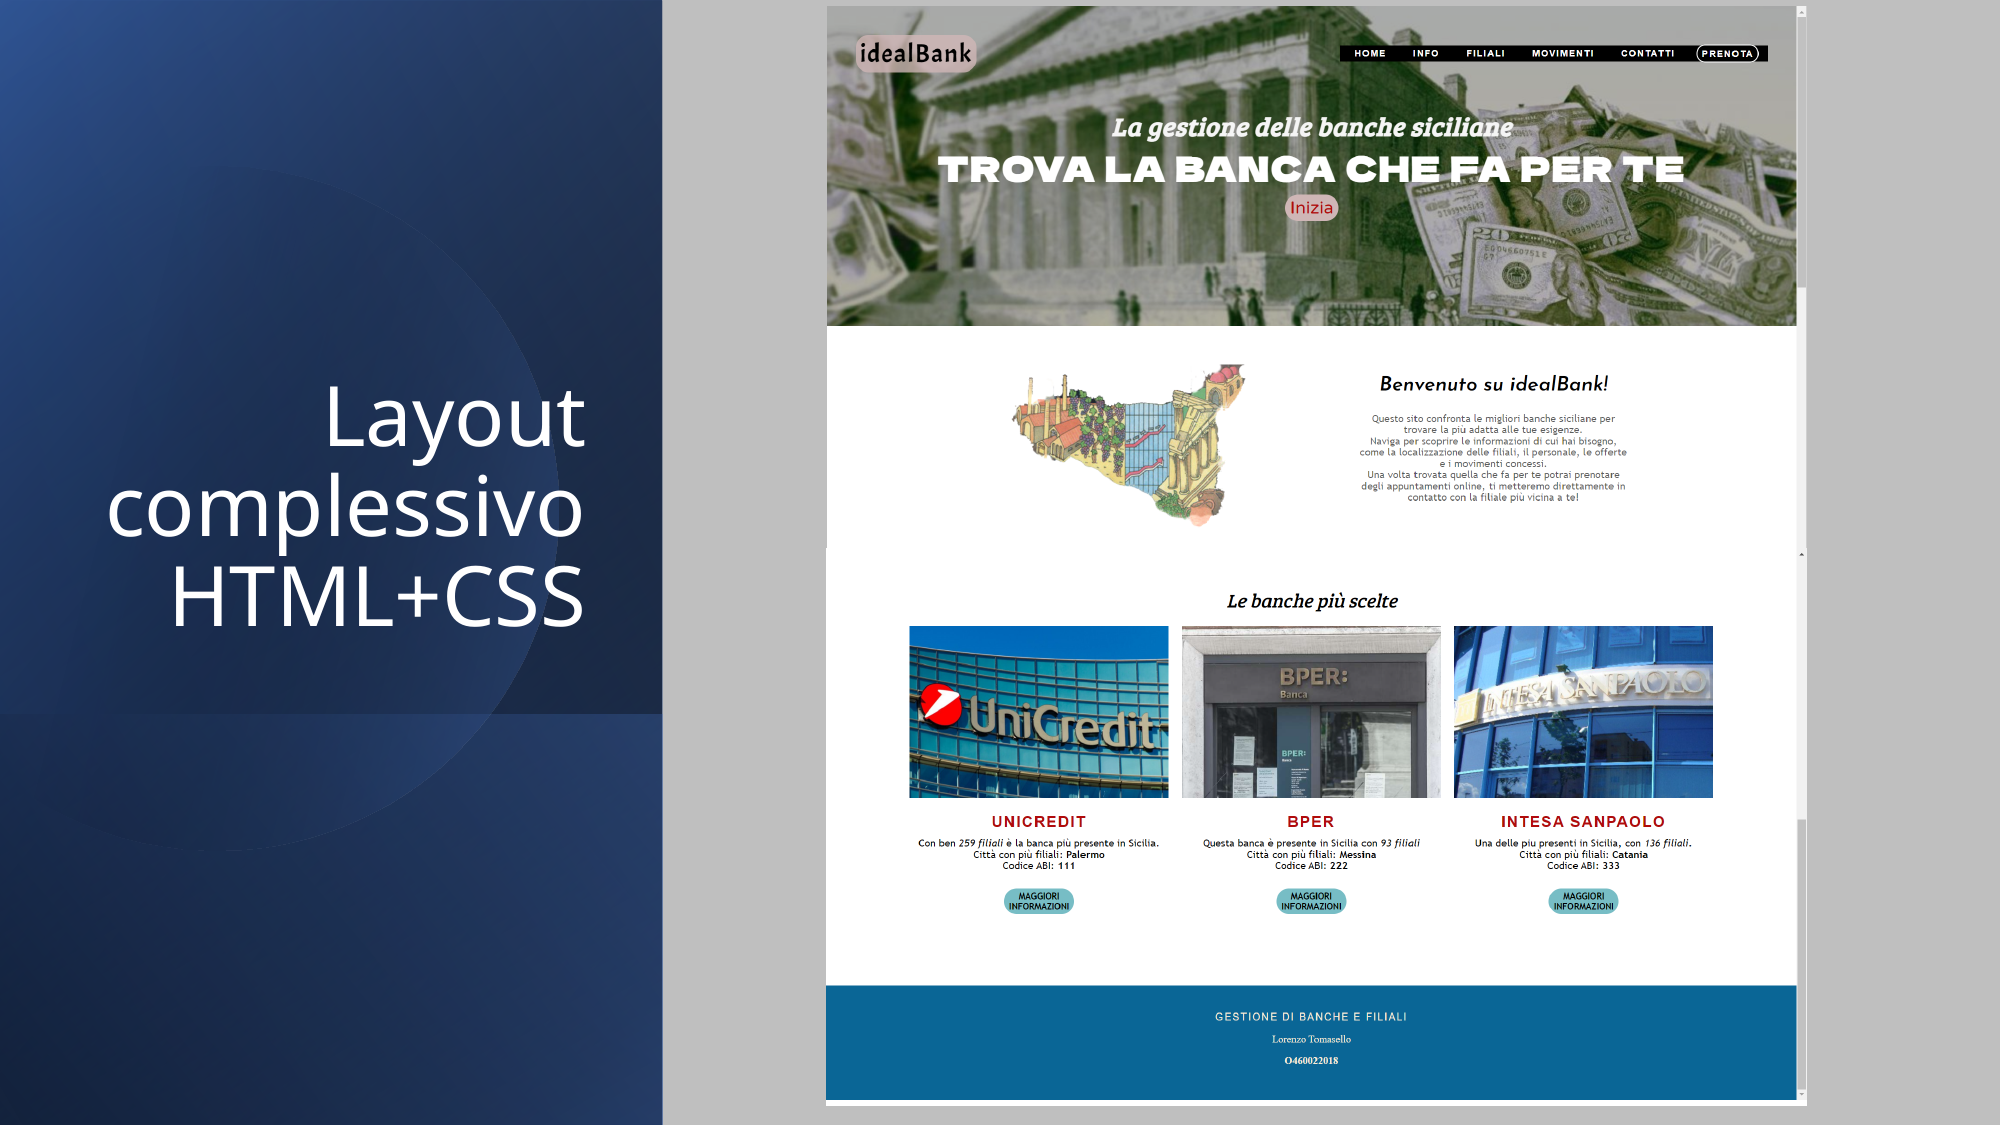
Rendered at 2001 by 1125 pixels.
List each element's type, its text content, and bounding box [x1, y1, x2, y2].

title Layout complessivo HTML+CSS [76, 96, 602, 652]
text_box [0, 0, 663, 1124]
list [827, 6, 1807, 548]
picture [826, 548, 1807, 1107]
text_box [663, 0, 2000, 1125]
